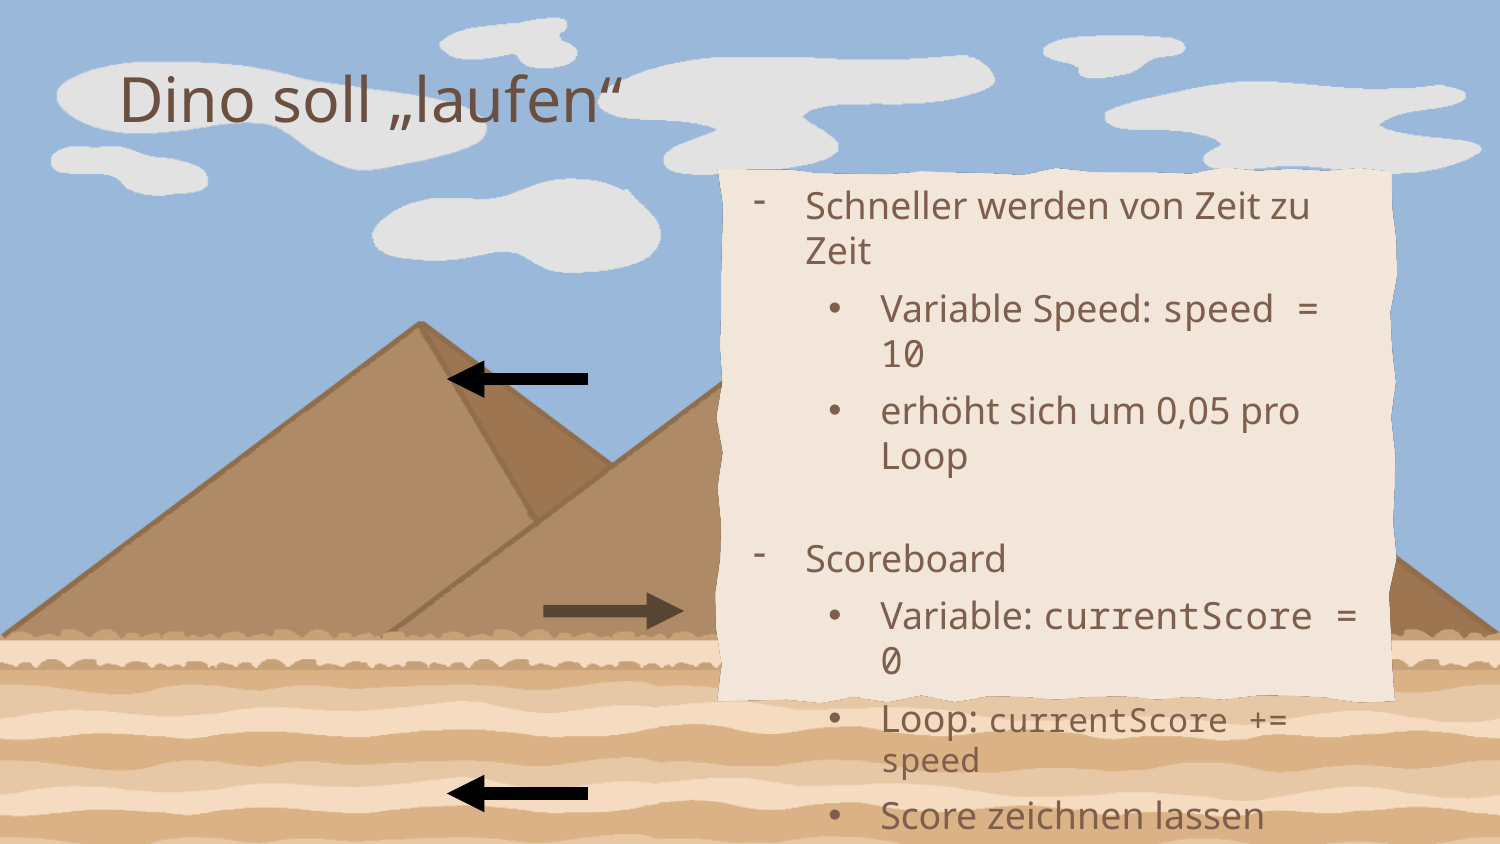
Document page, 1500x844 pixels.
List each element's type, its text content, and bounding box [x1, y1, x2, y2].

picture [0, 0, 1500, 844]
list Schneller werden von Zeit zu Zeit Variable Speed: speed = 10 erhöht sich um 0,05 pro Loop Scoreboard Variable: currentScore = 0 Loop: currentScore += speed Score zeichnen lassen [715, 167, 1397, 703]
title Dino soll „laufen“ [103, 44, 1397, 142]
